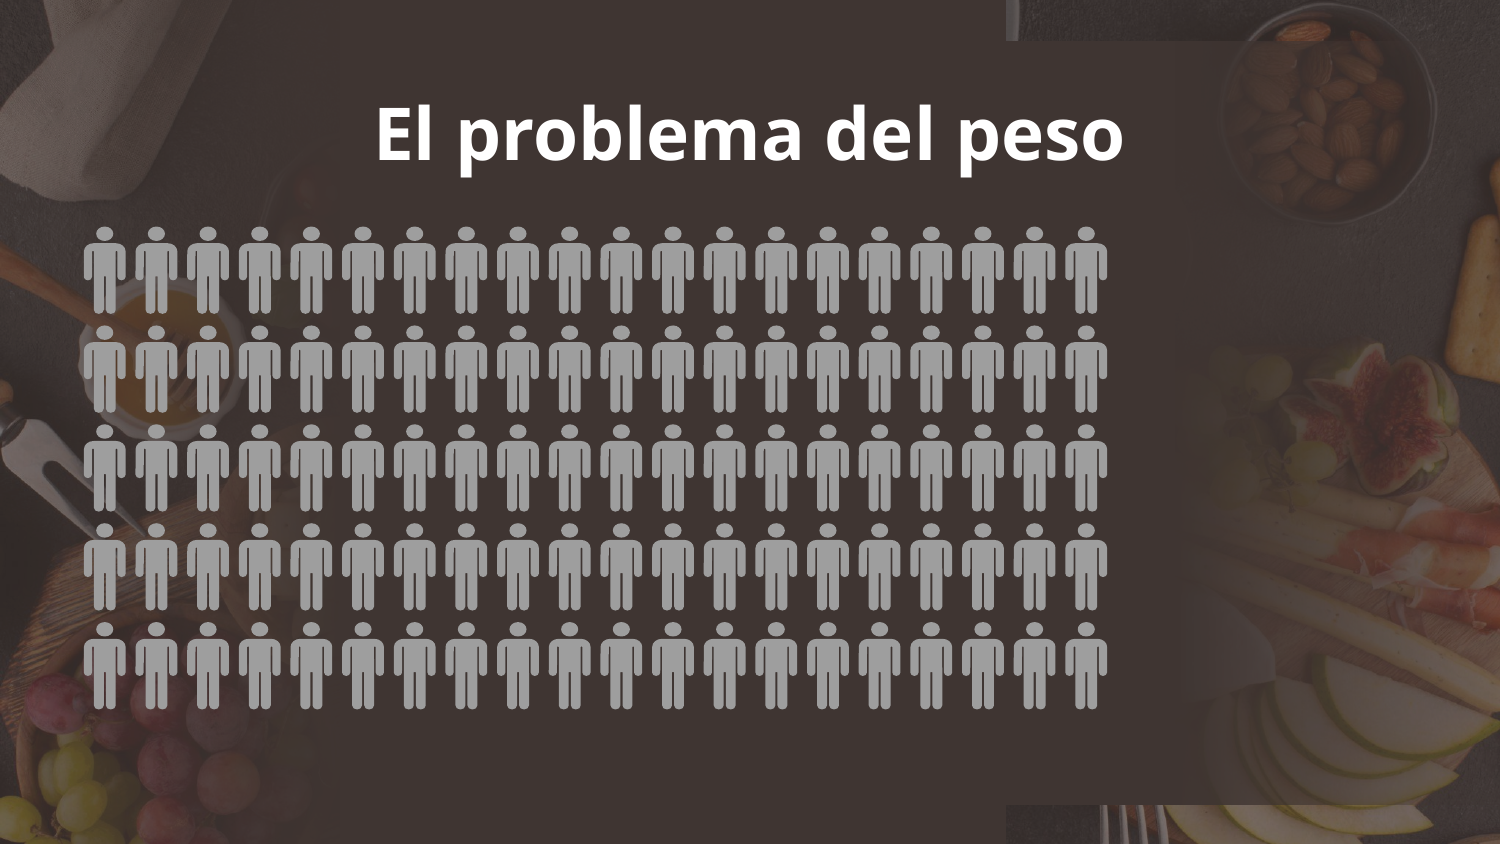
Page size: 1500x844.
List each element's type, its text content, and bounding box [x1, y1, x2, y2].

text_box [806, 226, 850, 315]
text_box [341, 424, 385, 513]
text_box [0, 0, 1500, 844]
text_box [548, 226, 591, 315]
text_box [600, 424, 643, 513]
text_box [858, 424, 901, 513]
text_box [496, 325, 540, 414]
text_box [910, 325, 953, 414]
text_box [548, 424, 591, 513]
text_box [83, 226, 126, 315]
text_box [496, 523, 540, 611]
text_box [496, 424, 540, 513]
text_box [186, 226, 230, 315]
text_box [548, 621, 591, 710]
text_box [290, 523, 333, 611]
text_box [961, 621, 1005, 710]
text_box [858, 226, 901, 315]
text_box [910, 424, 953, 513]
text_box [1013, 325, 1056, 414]
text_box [135, 621, 178, 710]
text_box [961, 523, 1005, 611]
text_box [806, 621, 850, 710]
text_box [393, 325, 436, 414]
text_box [1065, 621, 1108, 710]
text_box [703, 424, 746, 513]
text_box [1013, 621, 1056, 710]
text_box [83, 424, 126, 513]
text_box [1013, 523, 1056, 611]
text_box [755, 226, 798, 315]
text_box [600, 523, 643, 611]
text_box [135, 424, 178, 513]
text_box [651, 325, 695, 414]
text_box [445, 325, 488, 414]
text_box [651, 226, 695, 315]
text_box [393, 621, 436, 710]
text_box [341, 621, 385, 710]
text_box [806, 424, 850, 513]
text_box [496, 621, 540, 710]
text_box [238, 621, 281, 710]
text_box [393, 226, 436, 315]
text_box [393, 523, 436, 611]
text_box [703, 523, 746, 611]
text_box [755, 621, 798, 710]
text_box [600, 226, 643, 315]
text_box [445, 621, 488, 710]
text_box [600, 621, 643, 710]
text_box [755, 325, 798, 414]
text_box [548, 523, 591, 611]
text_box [445, 424, 488, 513]
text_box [135, 226, 178, 315]
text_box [290, 226, 333, 315]
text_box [651, 424, 695, 513]
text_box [186, 523, 230, 611]
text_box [186, 424, 230, 513]
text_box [806, 523, 850, 611]
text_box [961, 325, 1005, 414]
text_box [83, 523, 126, 611]
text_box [651, 523, 695, 611]
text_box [341, 523, 385, 611]
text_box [238, 523, 281, 611]
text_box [858, 325, 901, 414]
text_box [600, 325, 643, 414]
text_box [910, 226, 953, 315]
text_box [83, 325, 126, 414]
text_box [186, 621, 230, 710]
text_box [238, 424, 281, 513]
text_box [755, 424, 798, 513]
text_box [496, 226, 540, 315]
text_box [445, 523, 488, 611]
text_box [703, 226, 746, 315]
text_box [341, 325, 385, 414]
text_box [238, 325, 281, 414]
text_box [1065, 226, 1108, 315]
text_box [548, 325, 591, 414]
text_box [910, 523, 953, 611]
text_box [806, 325, 850, 414]
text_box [83, 621, 126, 710]
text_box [1065, 325, 1108, 414]
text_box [135, 325, 178, 414]
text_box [1065, 424, 1108, 513]
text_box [290, 325, 333, 414]
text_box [910, 621, 953, 710]
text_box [1013, 226, 1056, 315]
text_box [961, 226, 1005, 315]
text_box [703, 621, 746, 710]
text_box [341, 226, 385, 315]
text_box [135, 523, 178, 611]
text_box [290, 621, 333, 710]
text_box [858, 523, 901, 611]
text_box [445, 226, 488, 315]
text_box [651, 621, 695, 710]
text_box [1013, 424, 1056, 513]
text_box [290, 424, 333, 513]
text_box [186, 325, 230, 414]
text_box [858, 621, 901, 710]
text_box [393, 424, 436, 513]
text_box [961, 424, 1005, 513]
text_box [238, 226, 281, 315]
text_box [1065, 523, 1108, 611]
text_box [703, 325, 746, 414]
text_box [755, 523, 798, 611]
title El problema del peso [118, 72, 1382, 167]
